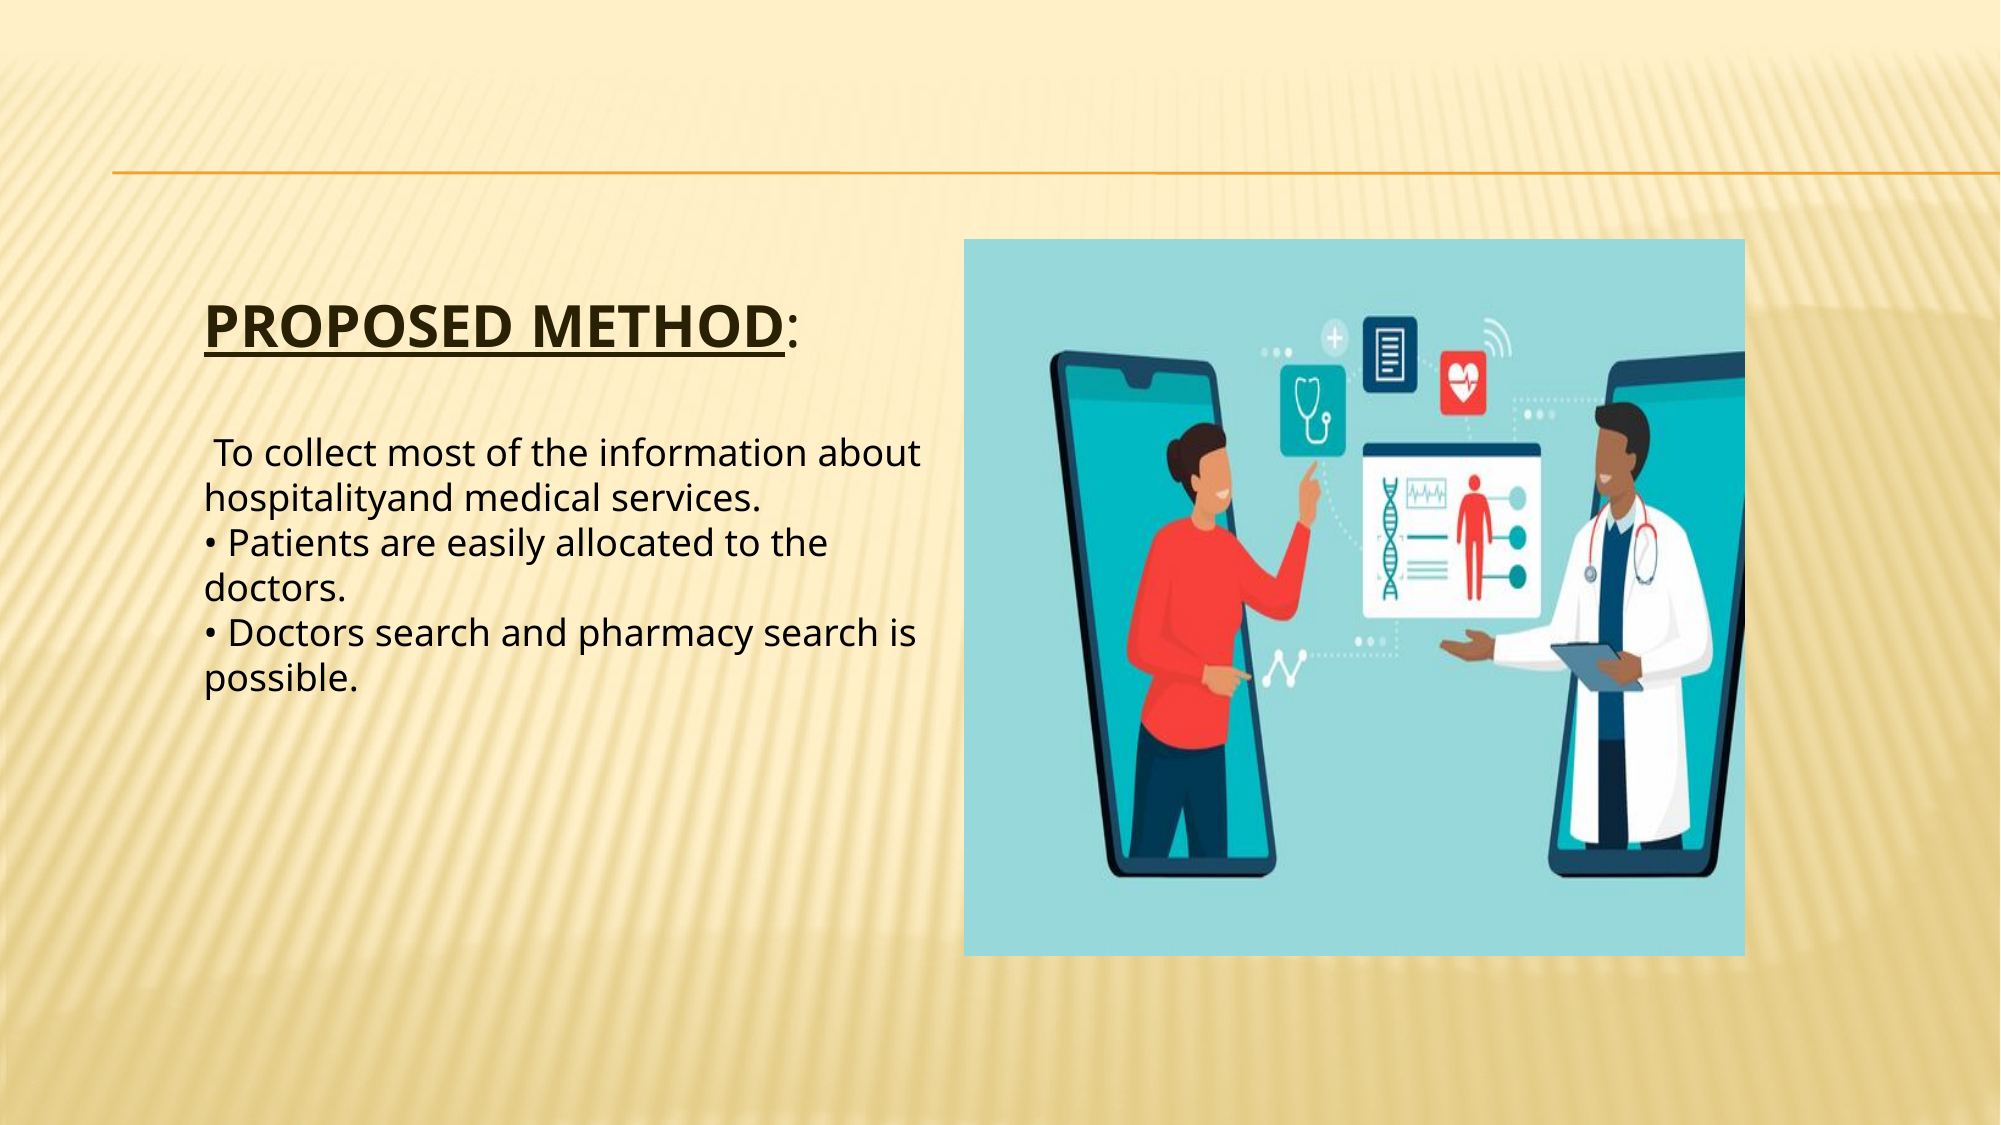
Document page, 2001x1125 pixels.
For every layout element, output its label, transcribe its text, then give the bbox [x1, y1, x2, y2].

picture [964, 239, 1745, 956]
text_box PROPOSED METHOD: To collect most of the information about hospitalityand medical services. • Patients are easily allocated to the doctors. • Doctors search and pharmacy search is possible. [188, 281, 954, 707]
